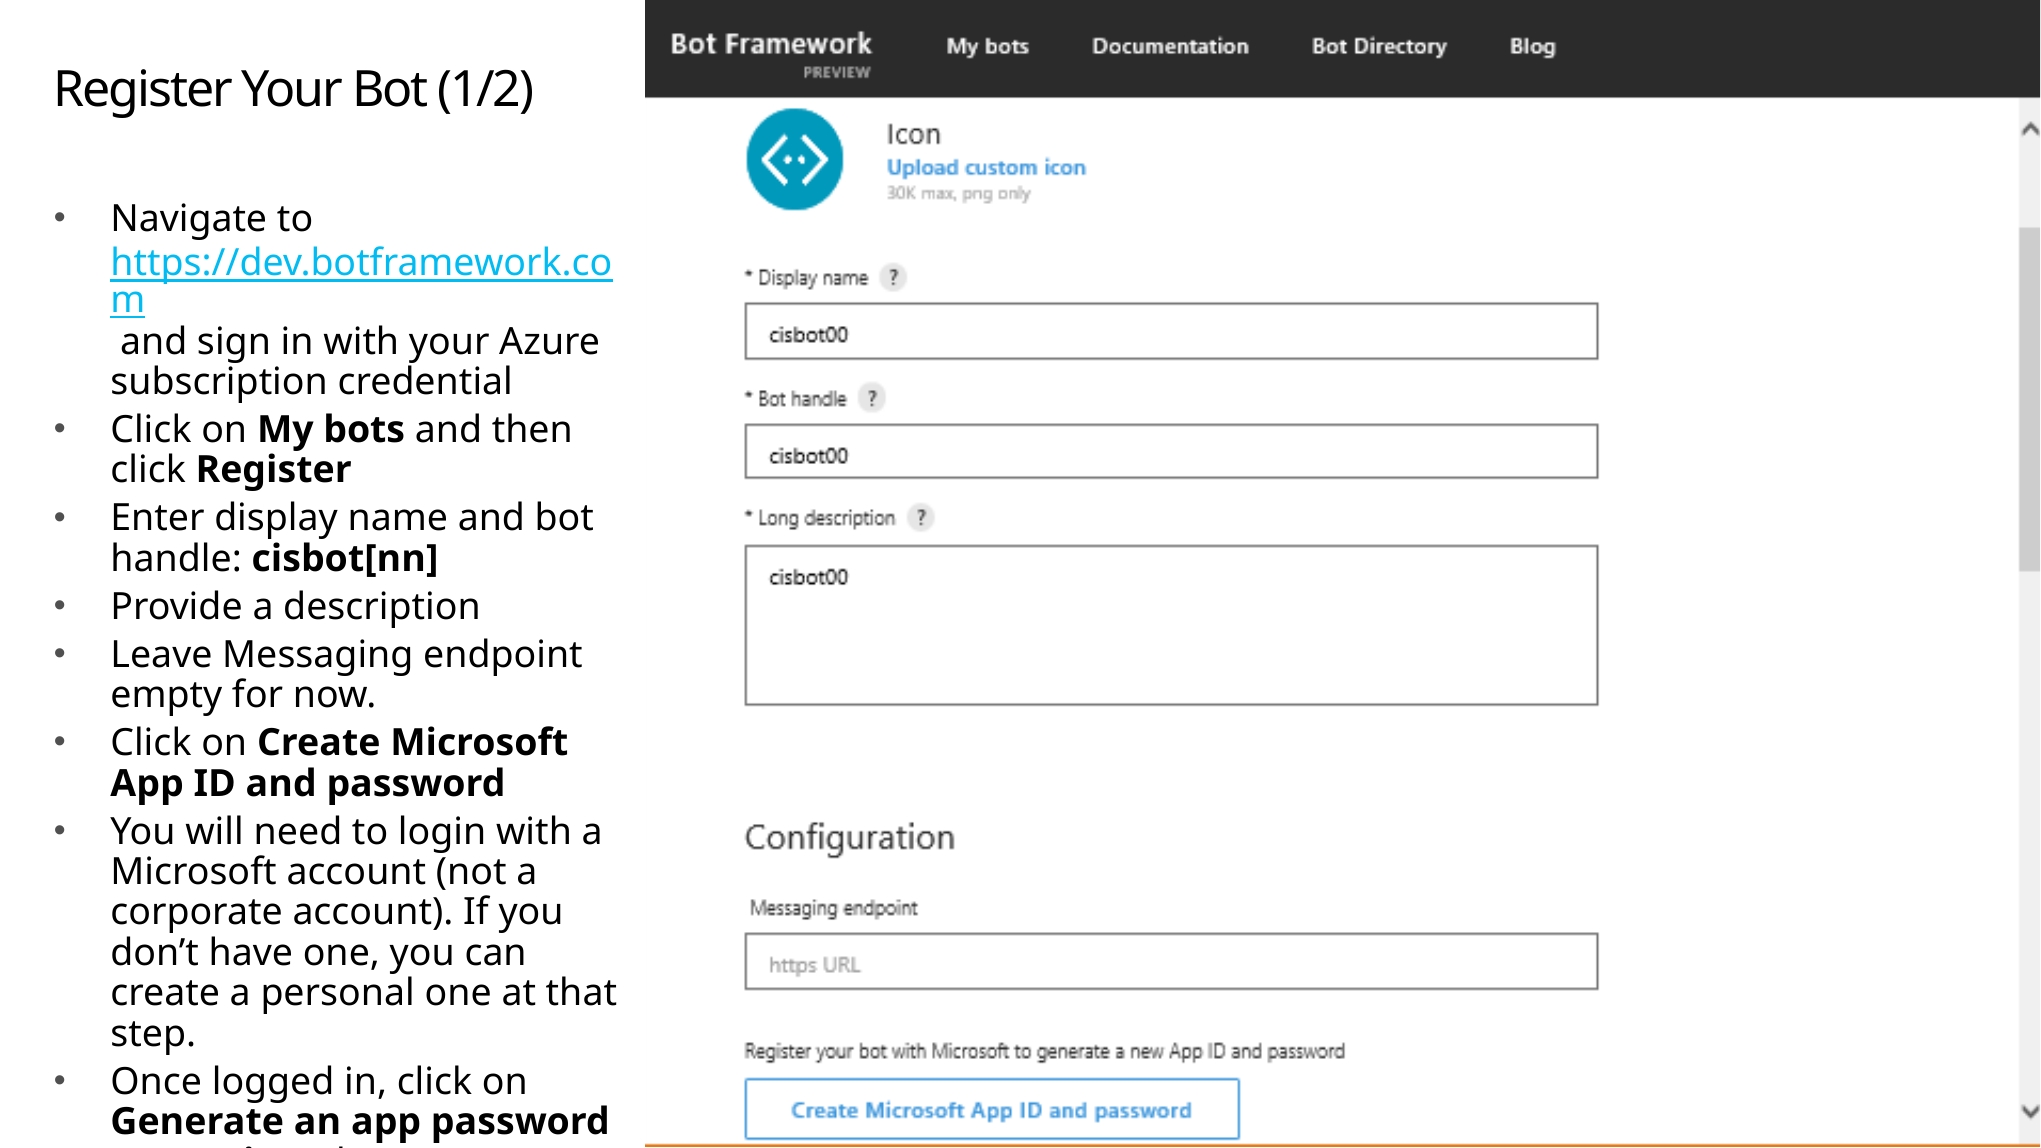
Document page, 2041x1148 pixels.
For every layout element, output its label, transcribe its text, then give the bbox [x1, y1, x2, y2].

picture [644, 0, 2041, 1148]
title Register Your Bot (1/2) [30, 48, 616, 134]
list Navigate to https://dev.botframework.com and sign in with your Azure subscription credential Click on My bots and then click Register Enter display name and bot handle: cisbot[nn] Provide a description Leave Messaging endpoint empty for now. Click on Create Microsoft App ID and password You will need to login with a Microsoft account (not a corporate account). If you don’t have one, you can create a personal one at that step. Once logged in, click on Generate an app password to continue button [30, 183, 644, 1148]
